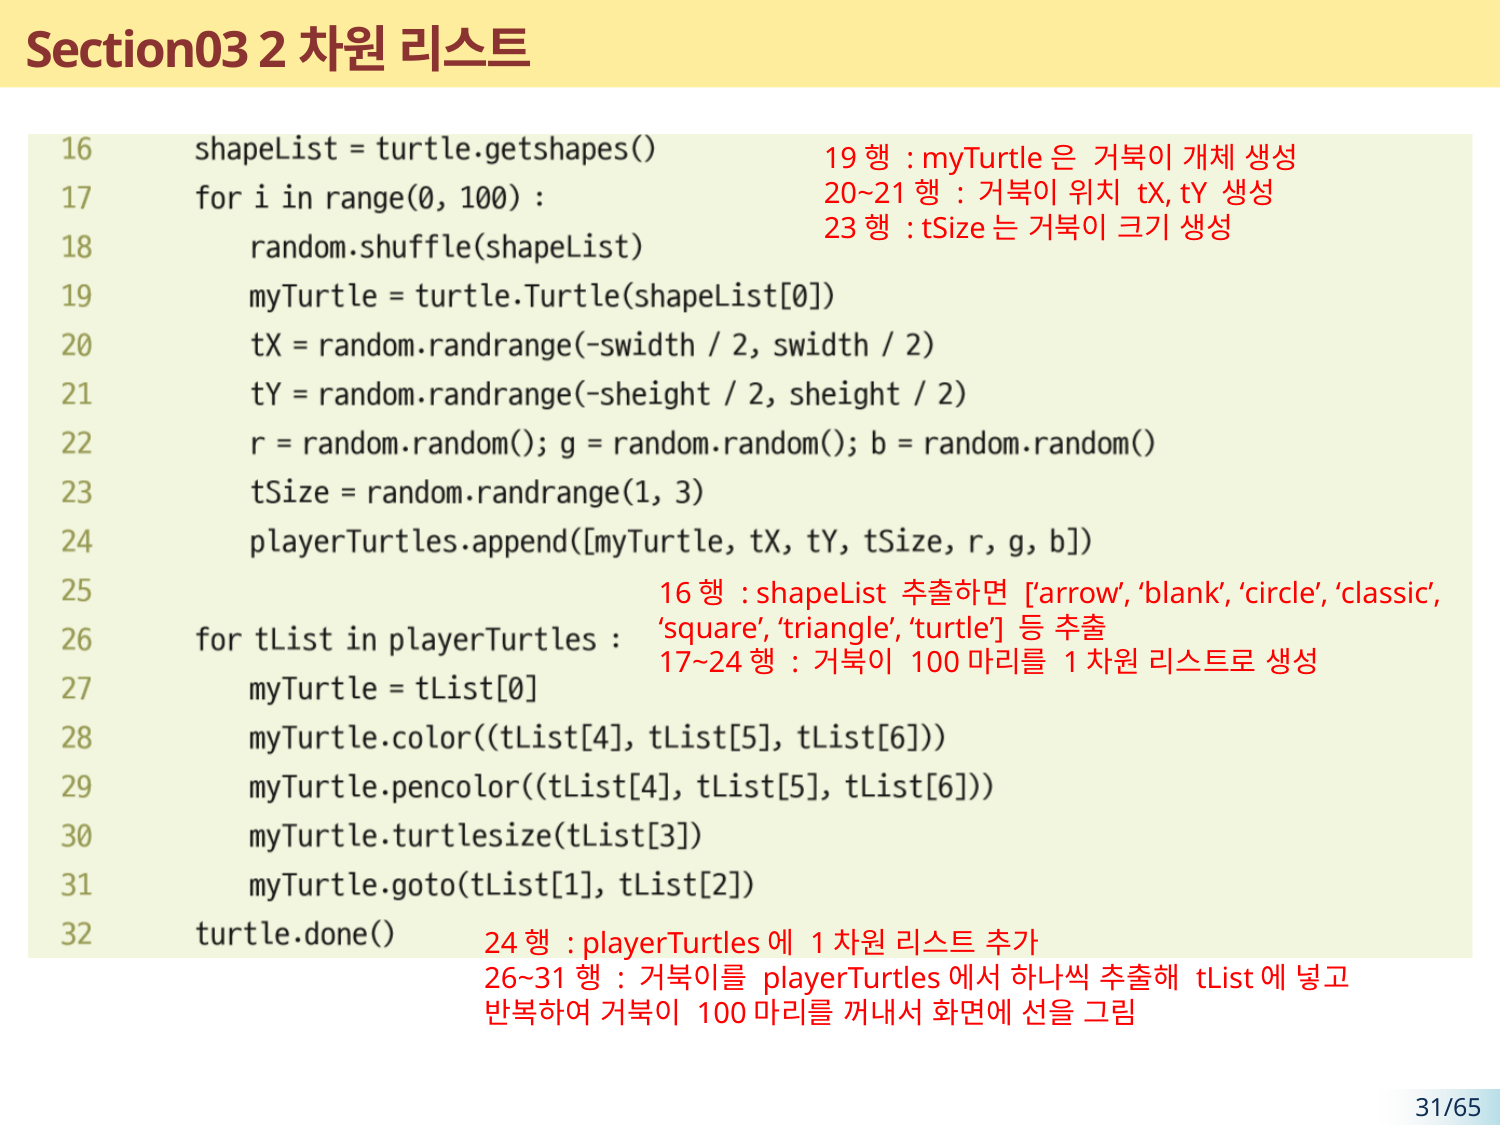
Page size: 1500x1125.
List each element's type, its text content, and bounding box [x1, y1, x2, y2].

picture [26, 134, 1474, 959]
text_box 24행 : playerTurtles에 1차원 리스트 추가 26~31행 : 거북이를 playerTurtles에서 하나씩 추출해 tList에 넣고 반복하여 거북이 100마리를 꺼내서 화면에 선을 그림 [469, 968, 1465, 1037]
title Section03 2차원 리스트 [10, 8, 1288, 87]
